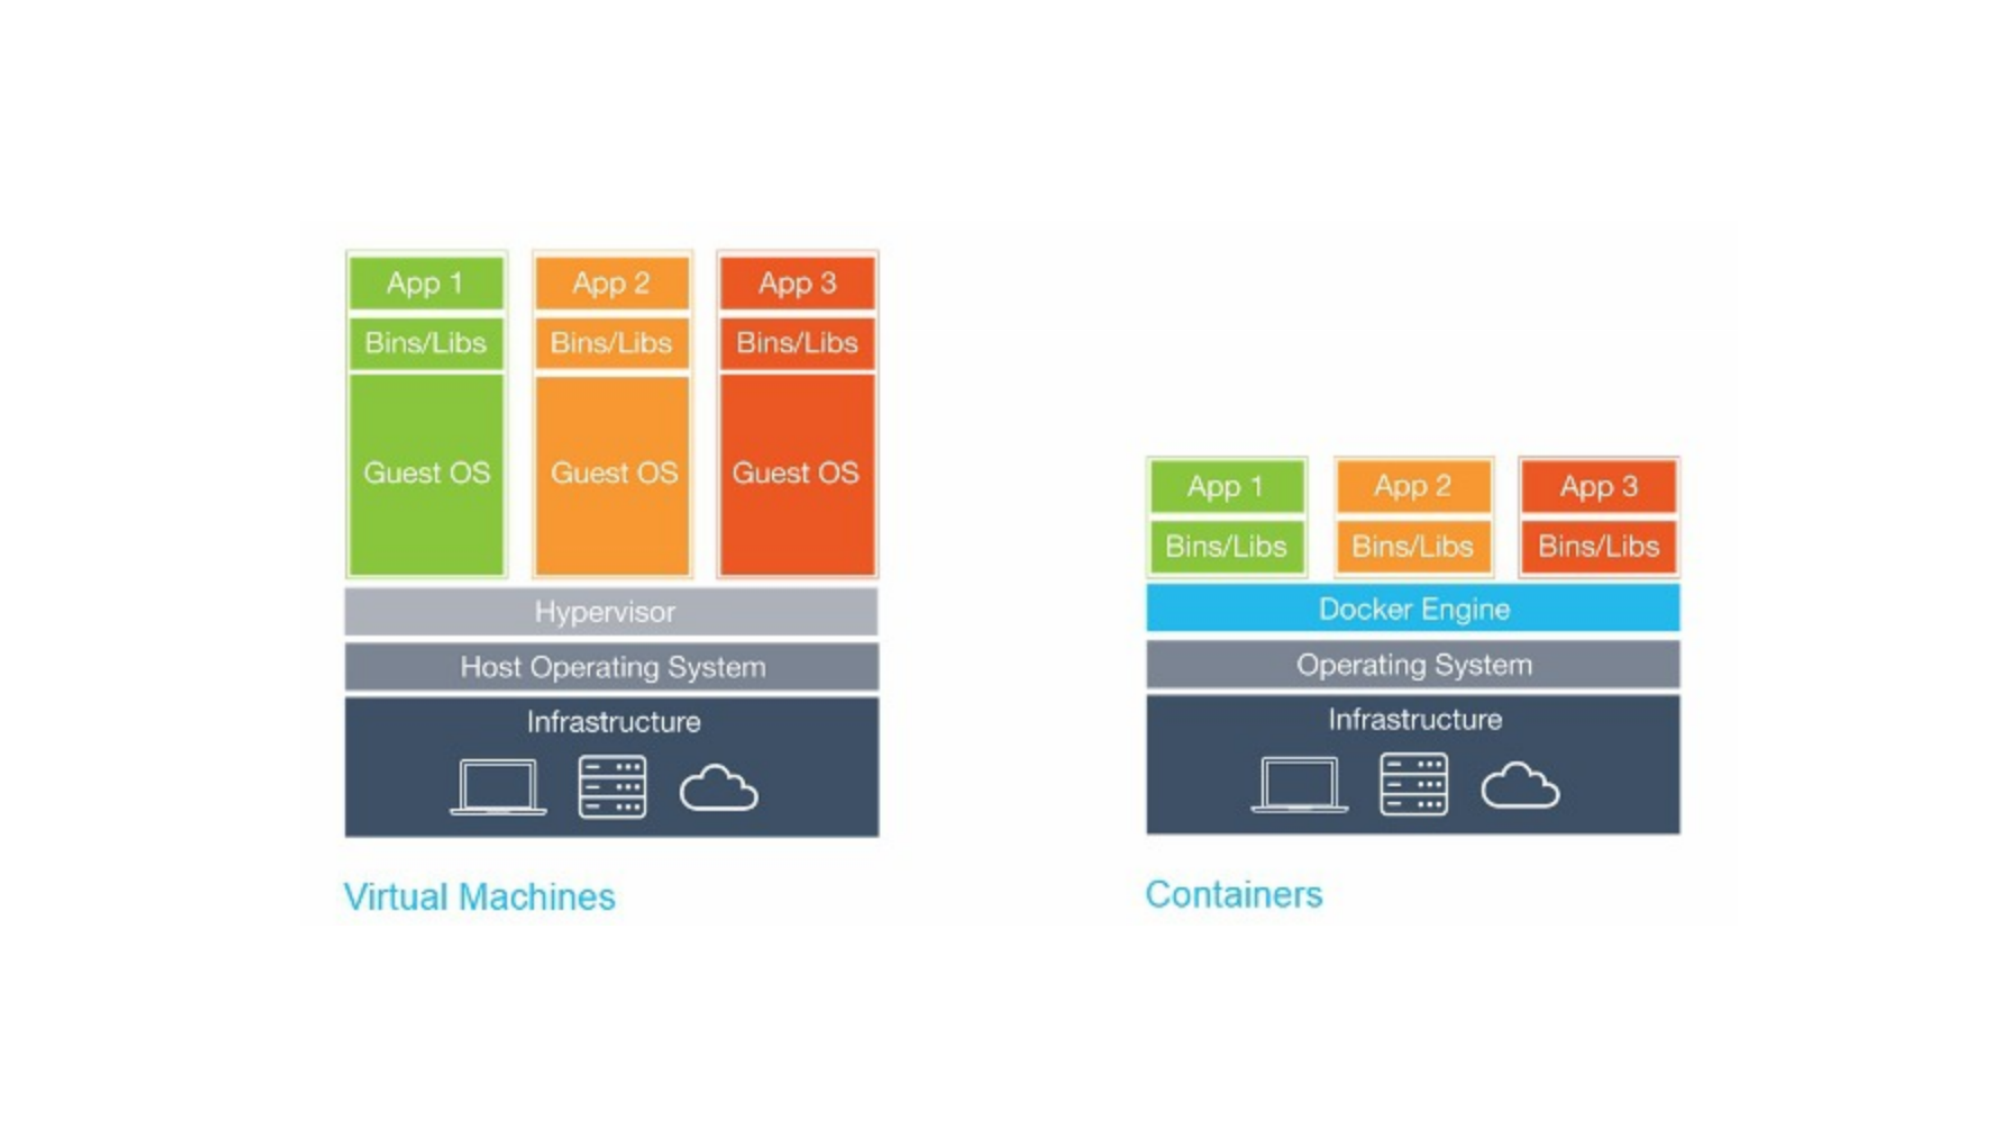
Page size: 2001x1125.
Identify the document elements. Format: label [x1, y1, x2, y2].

picture [151, 133, 1849, 992]
